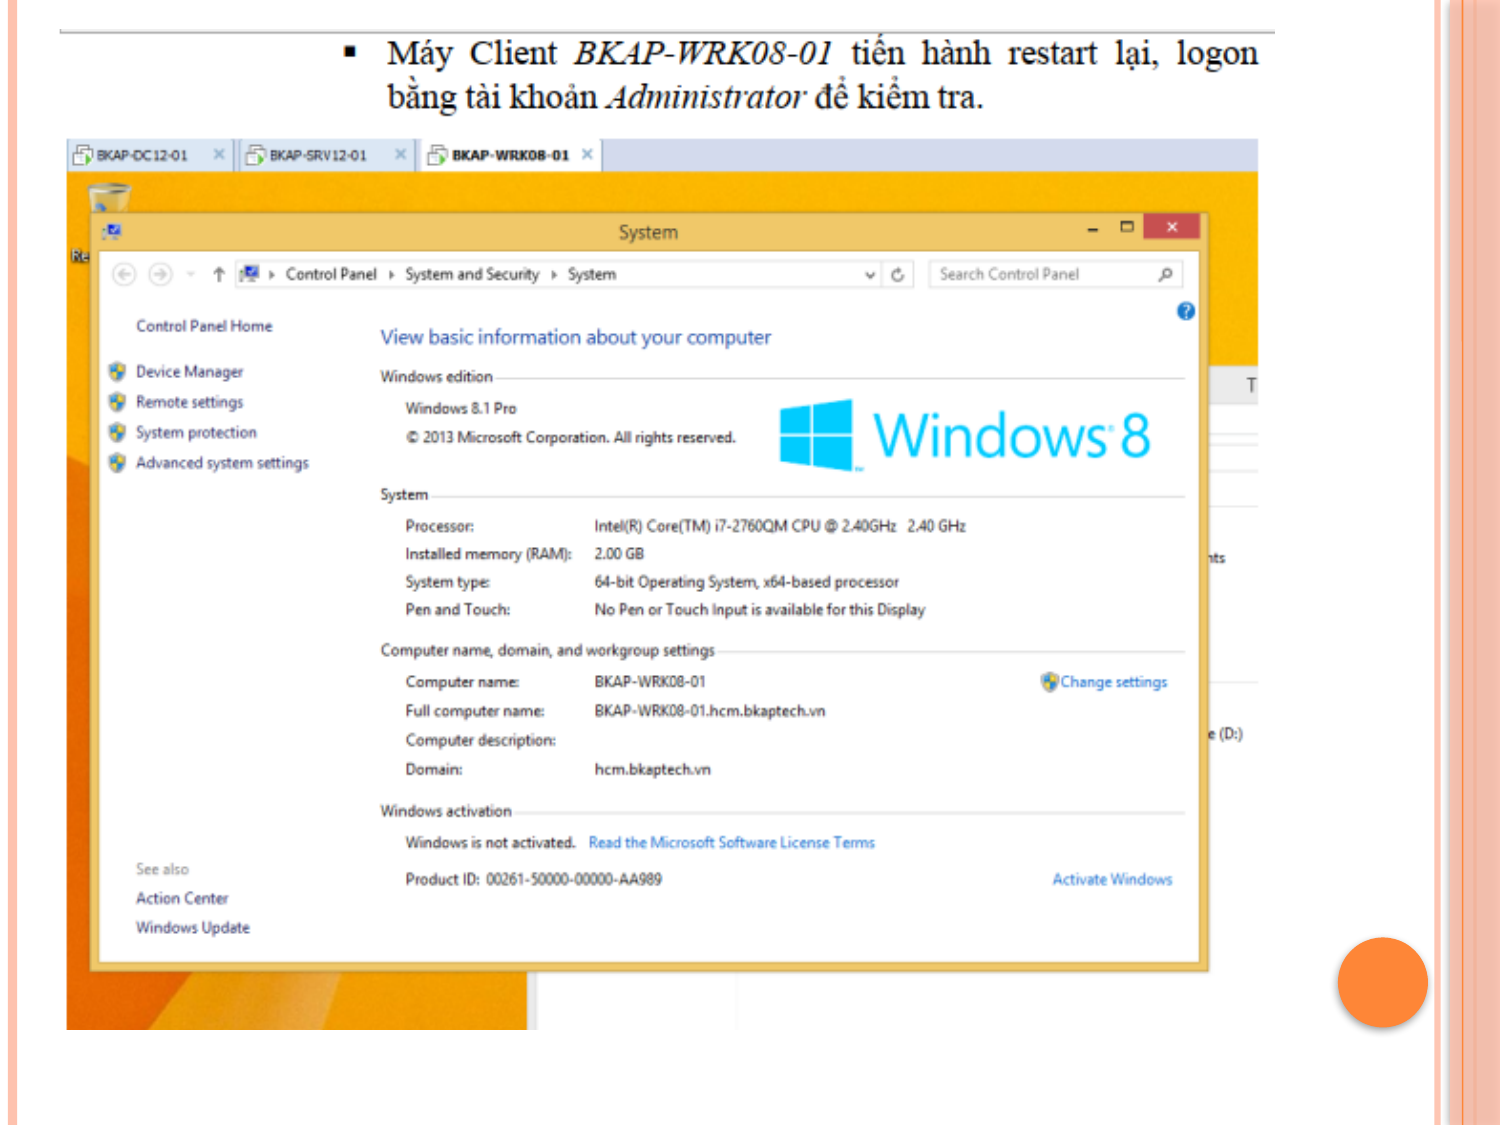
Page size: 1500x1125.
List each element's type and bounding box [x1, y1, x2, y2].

picture [59, 29, 1276, 1030]
